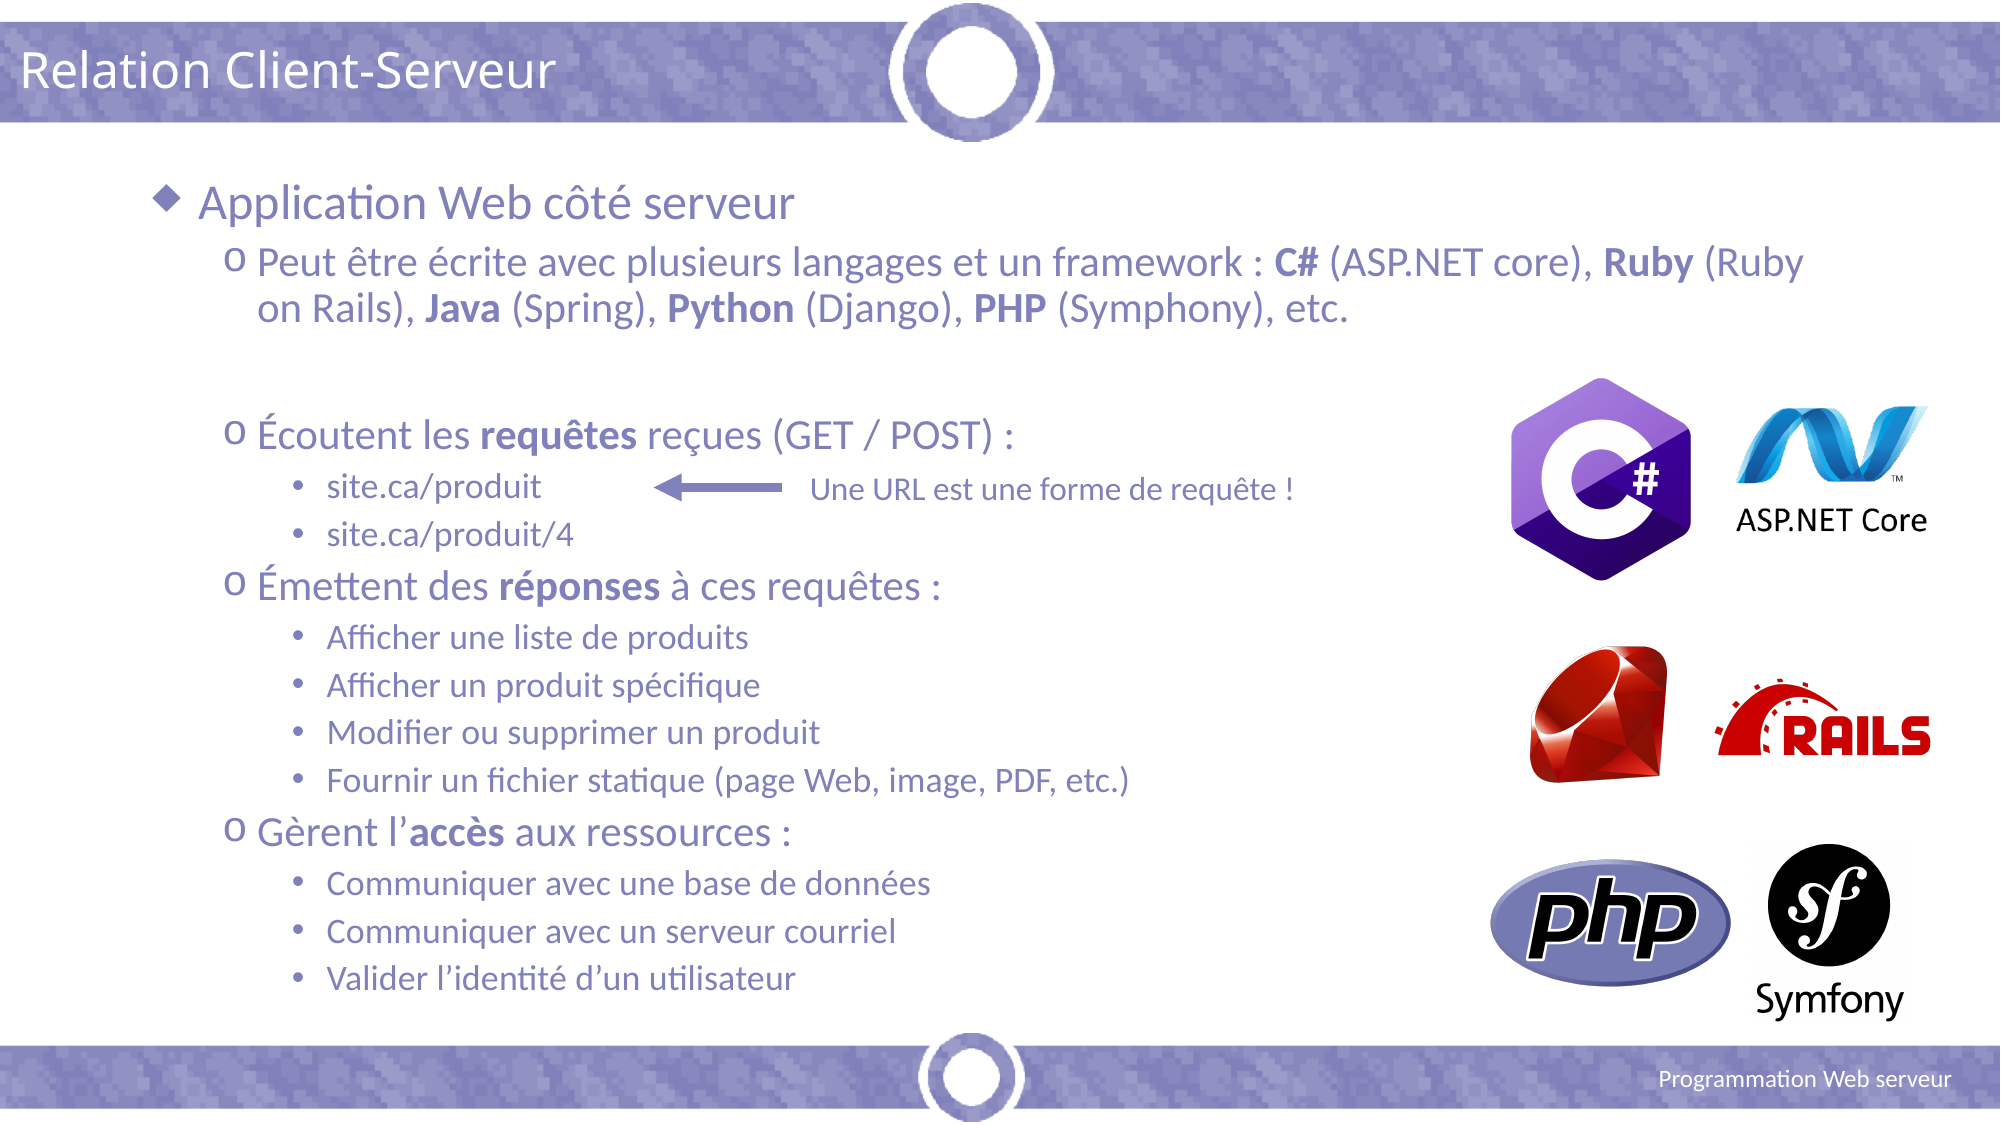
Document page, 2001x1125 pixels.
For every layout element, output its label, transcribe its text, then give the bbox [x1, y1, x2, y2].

picture [1710, 674, 1934, 759]
list Application Web côté serveur Peut être écrite avec plusieurs langages et un framework : C# (ASP.NET core), Ruby (Ruby on Rails), Java (Spring), Python (Django), PHP (Symphony), etc. Écoutent les requêtes reçues (GET / POST) : site.ca/produit site.ca/produit/4 Émettent des réponses à ces requêtes : Afficher une liste de produits Afficher un produit spécifique Modifier ou supprimer un produit Fournir un fichier statique (page Web, image, PDF, etc.) Gèrent l’accès aux ressources : Communiquer avec une base de données Communiquer avec un serveur courriel Valider l’identité d’un utilisateur [137, 168, 1863, 1014]
picture [0, 1033, 2000, 1122]
text_box Une URL est une forme de requête ! [794, 459, 1342, 515]
picture [1406, 369, 1928, 587]
title Relation Client-Serveur [4, 22, 884, 123]
picture [1487, 856, 1734, 990]
picture [0, 3, 2000, 142]
picture [1530, 646, 1667, 783]
picture [1750, 840, 1912, 1027]
